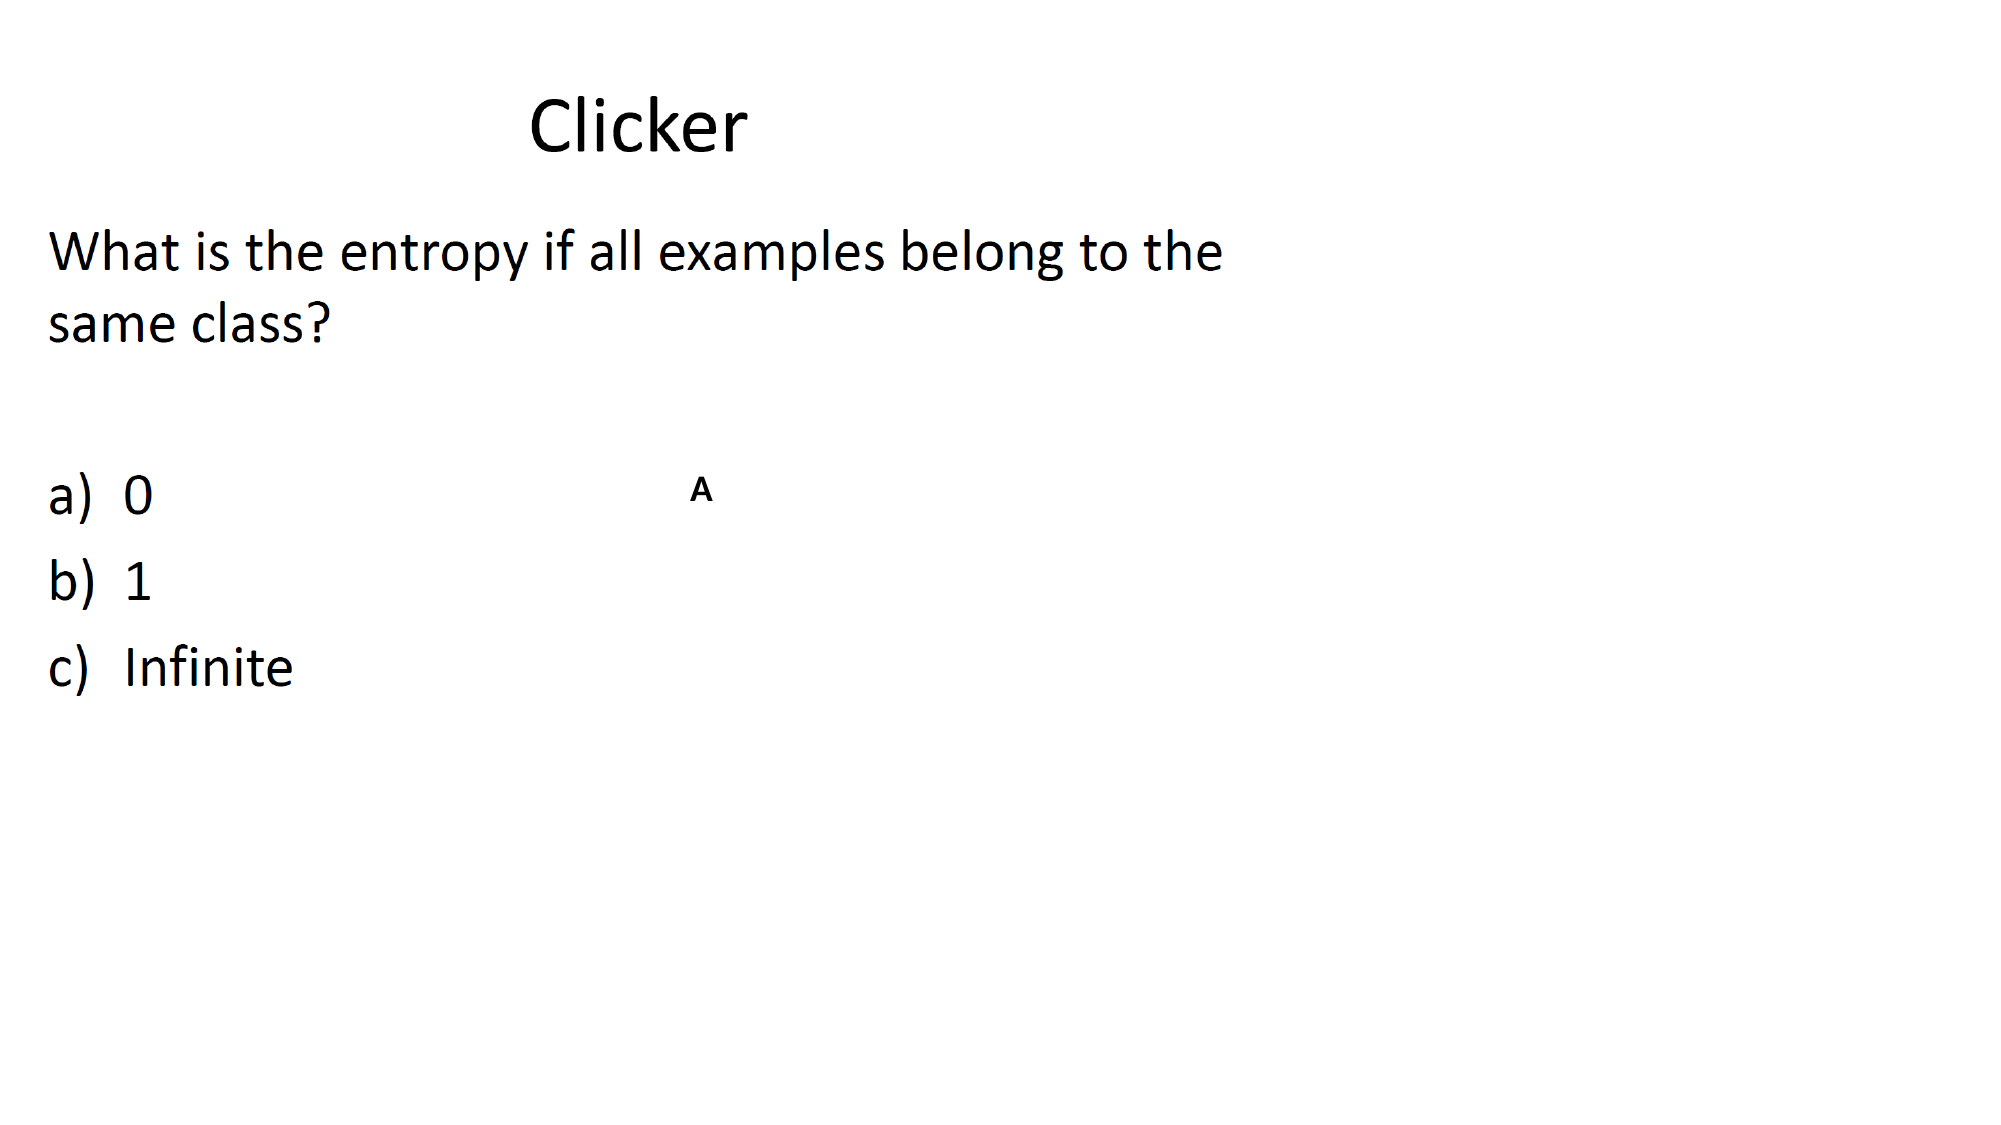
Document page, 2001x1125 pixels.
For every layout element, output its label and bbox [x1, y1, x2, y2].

picture [0, 72, 1287, 747]
